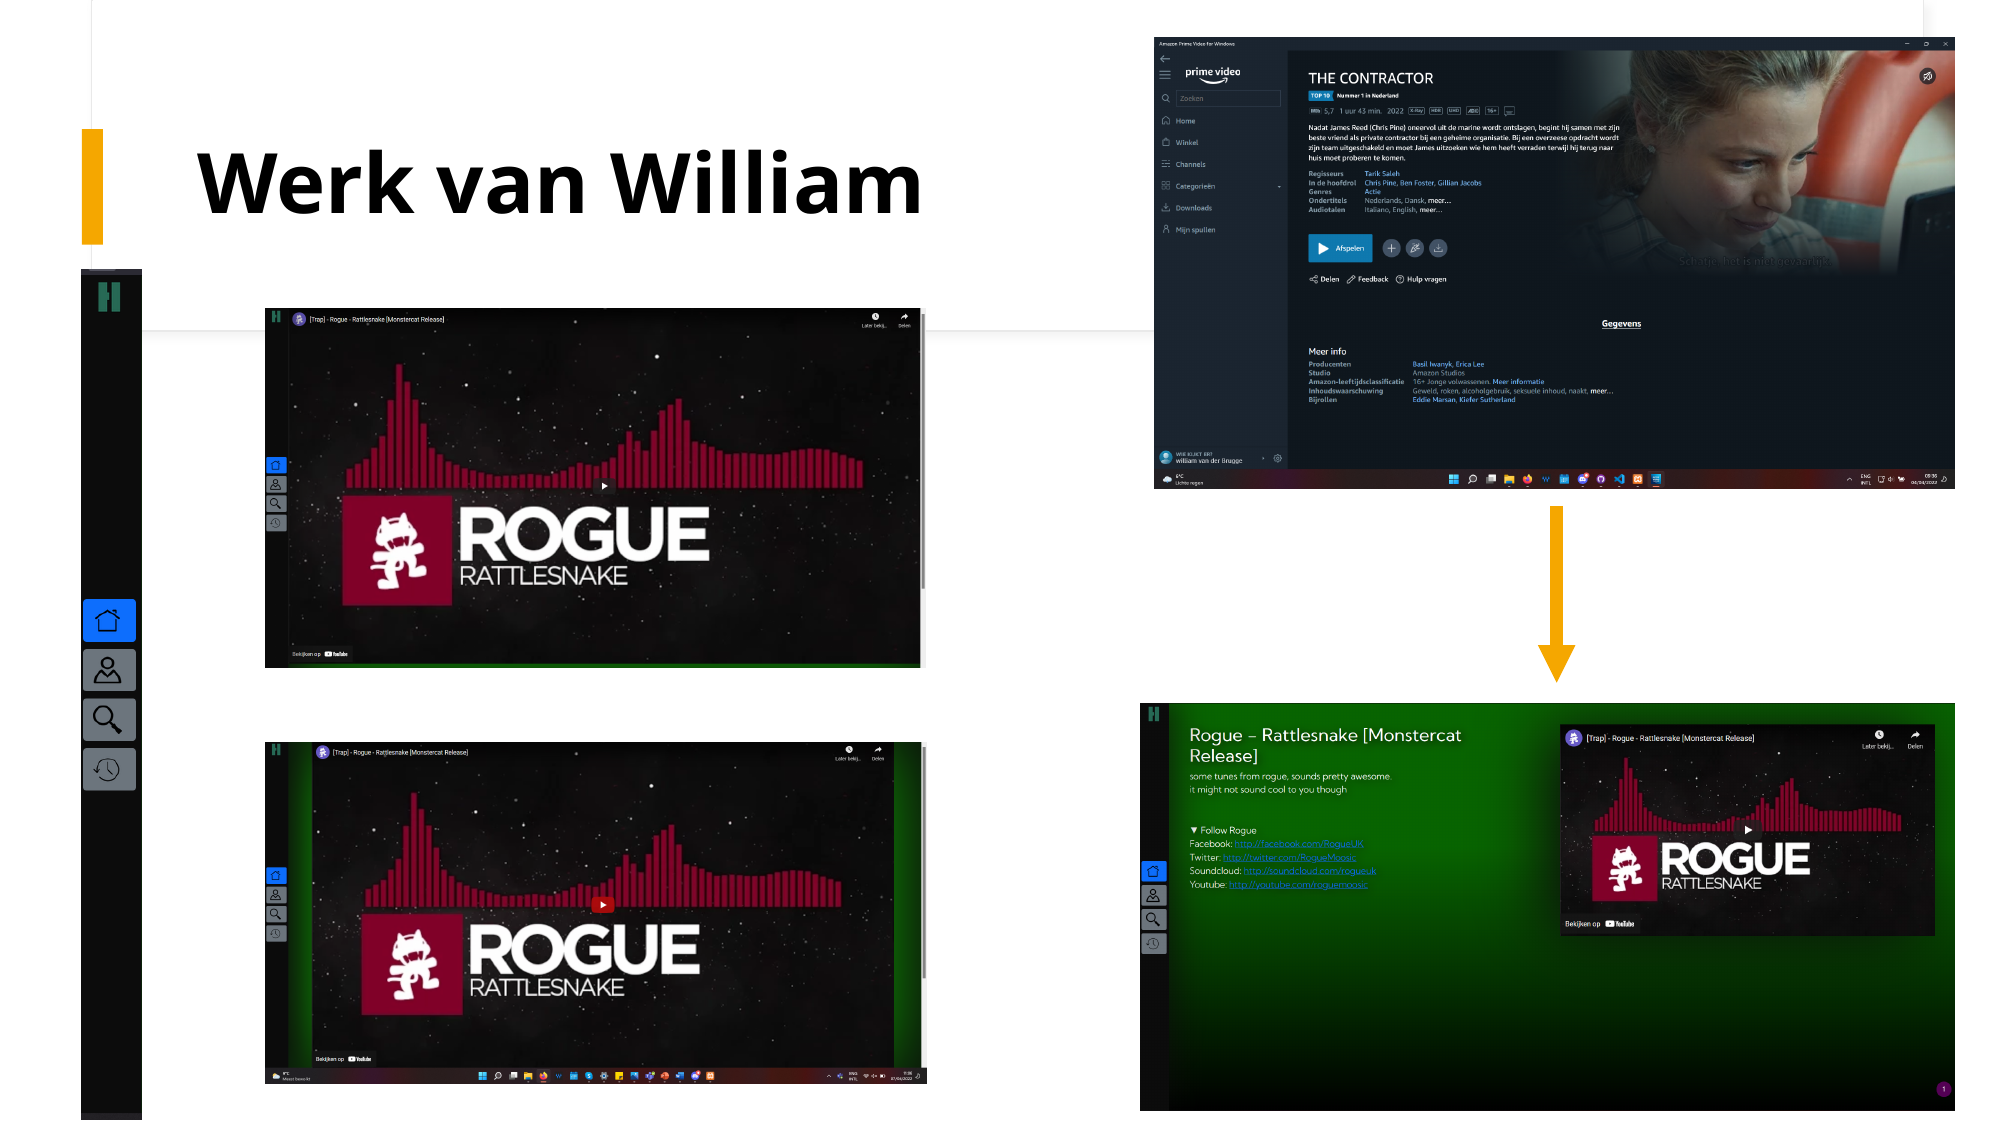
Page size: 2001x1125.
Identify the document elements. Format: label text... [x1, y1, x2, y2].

picture [1140, 703, 1955, 1111]
picture [81, 269, 142, 1120]
title Werk van William [183, 90, 1154, 284]
picture [265, 308, 926, 668]
picture [265, 742, 927, 1084]
picture [1154, 37, 1955, 489]
